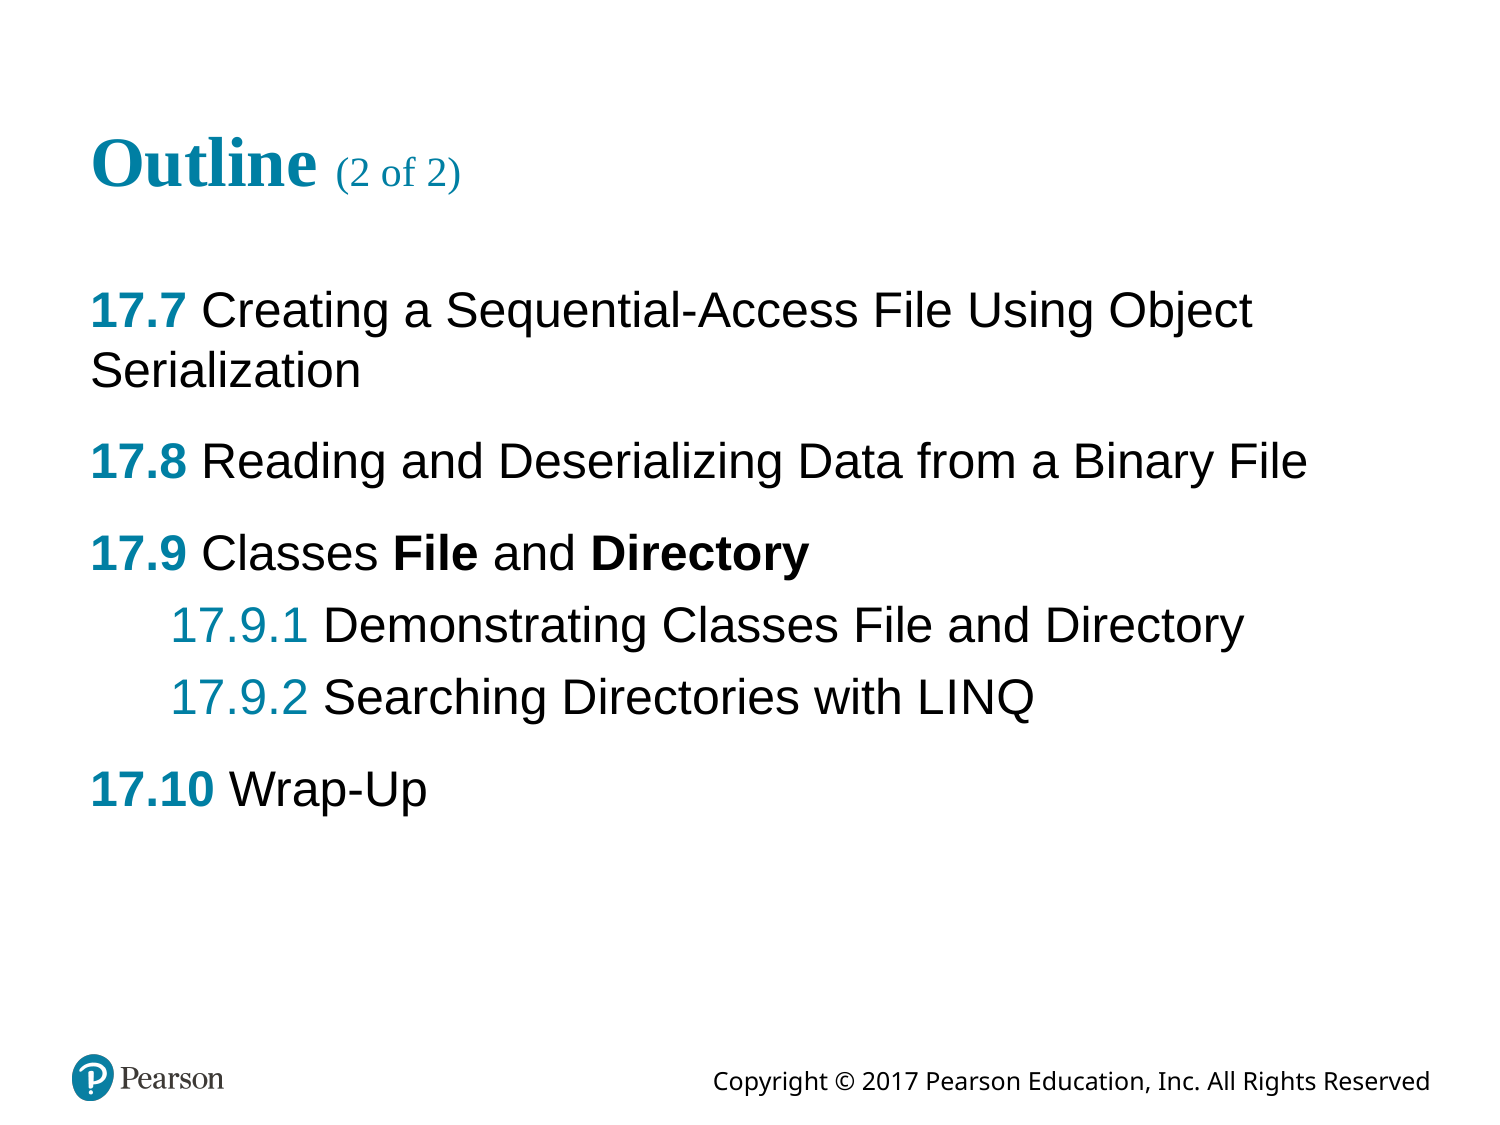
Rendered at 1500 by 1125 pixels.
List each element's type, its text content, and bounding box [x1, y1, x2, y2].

title Outline (2 of 2) [75, 35, 1425, 216]
picture [72, 1087, 83, 1101]
picture [80, 1063, 106, 1088]
picture [98, 1054, 224, 1101]
picture [72, 1054, 88, 1070]
list 17.7 Creating a Sequential-Access File Using Object Serialization 17.8 Reading and Deserializing Data from a Binary File 17.9 Classes File and Directory 17.9.1 Demonstrating Classes File and Directory 17.9.2 Searching Directories with L I N Q 17.10 Wrap-Up [75, 262, 1380, 890]
